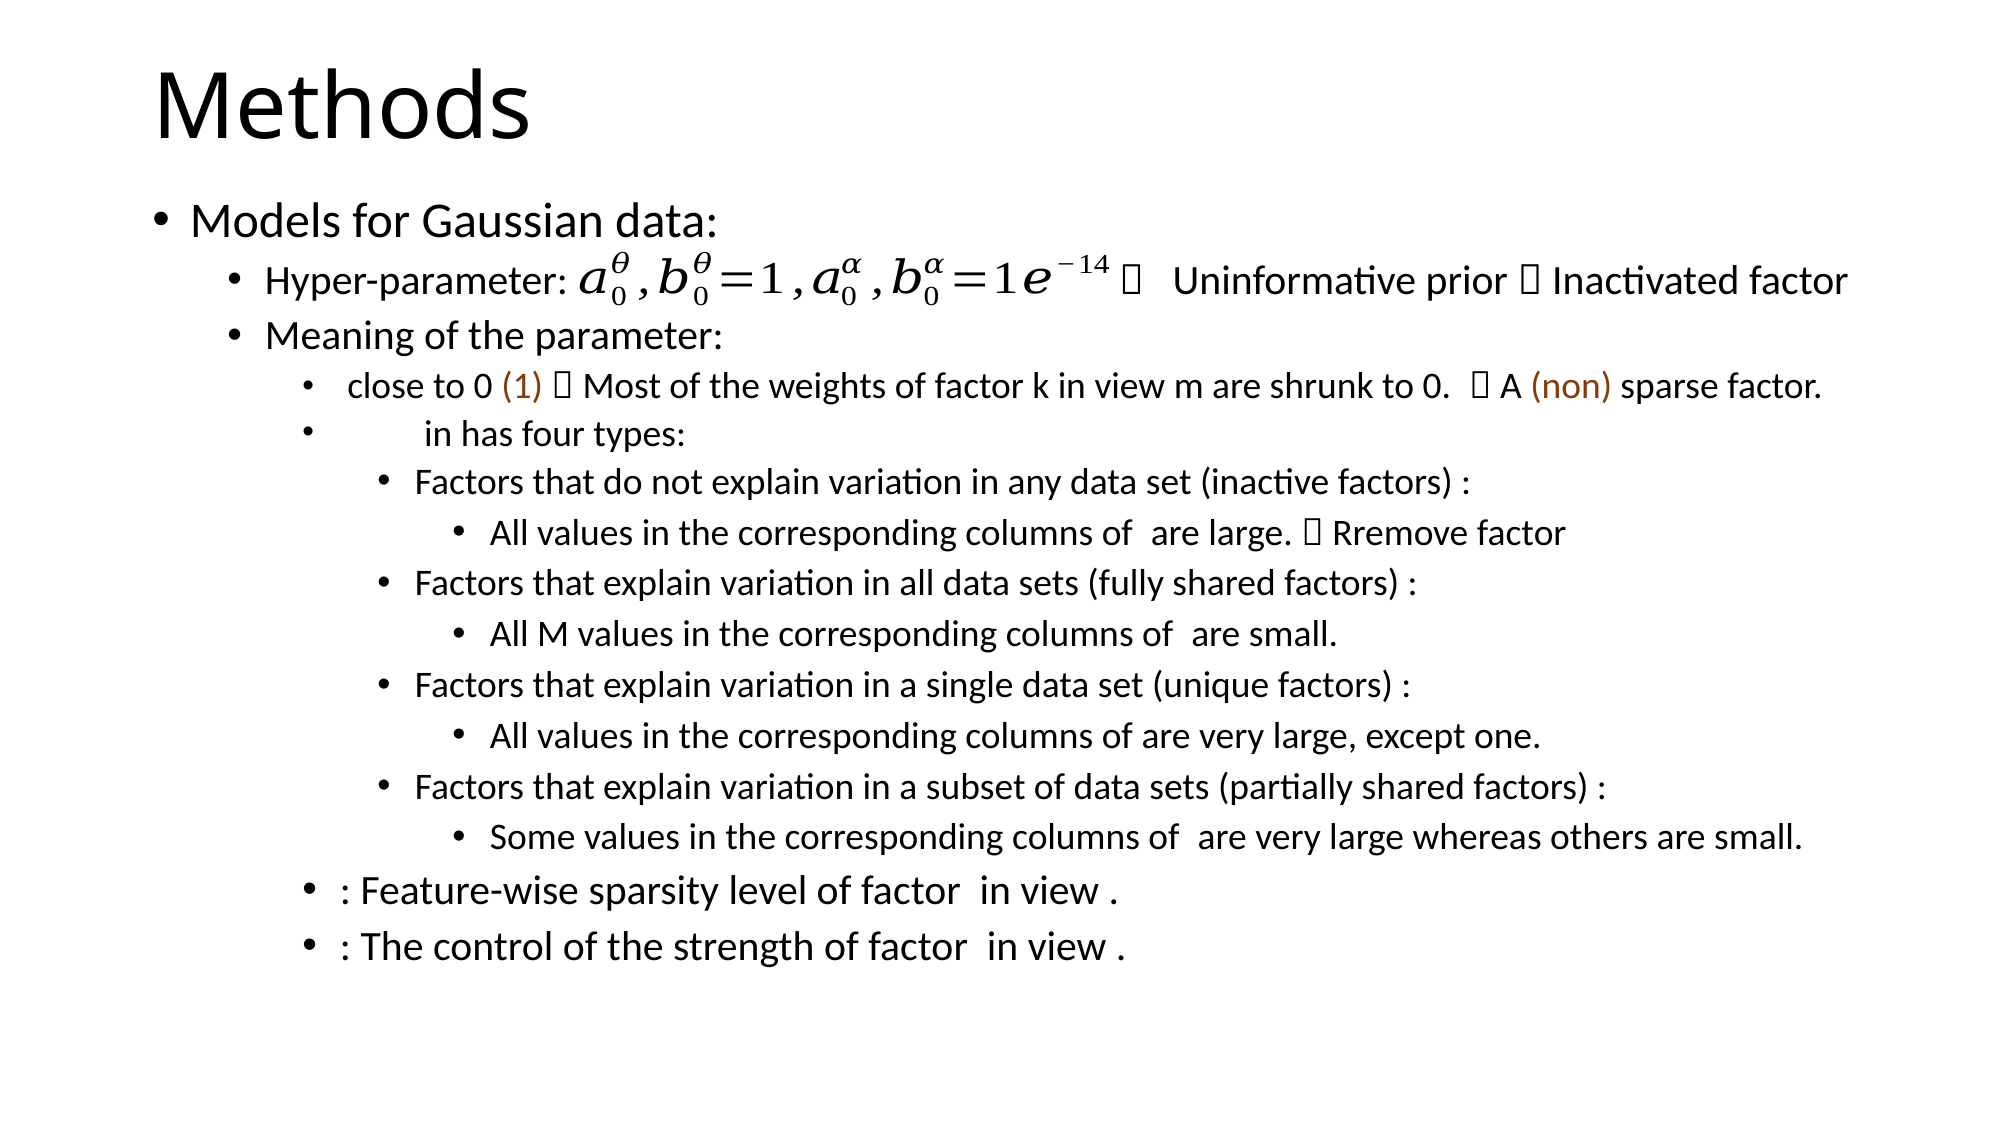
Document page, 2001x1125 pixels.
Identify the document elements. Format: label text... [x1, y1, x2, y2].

title Methods [137, 0, 1863, 218]
